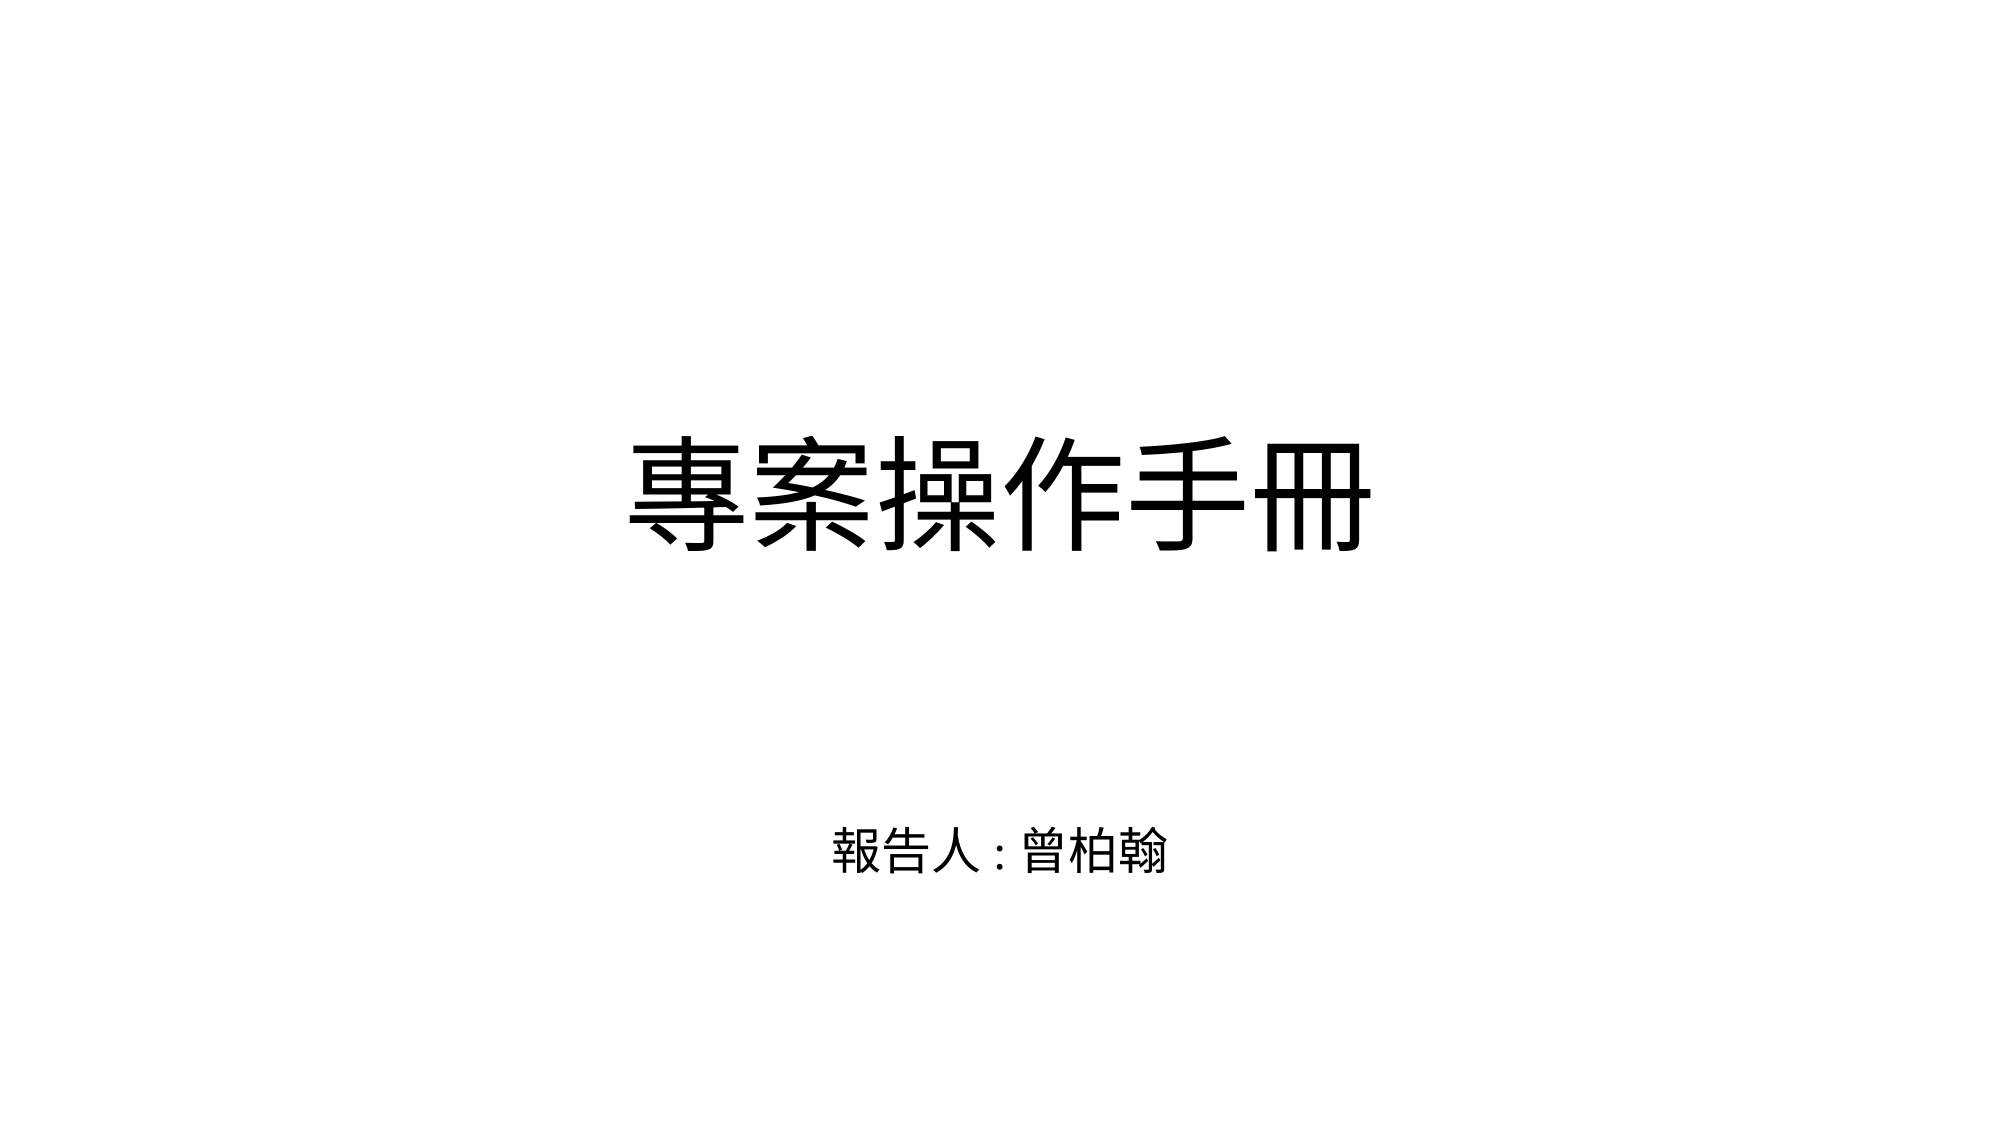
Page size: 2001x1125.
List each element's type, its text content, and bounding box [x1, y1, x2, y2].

title 專案操作手冊 [249, 184, 1750, 576]
subtitle 報告人:曾柏翰 [249, 818, 1750, 904]
